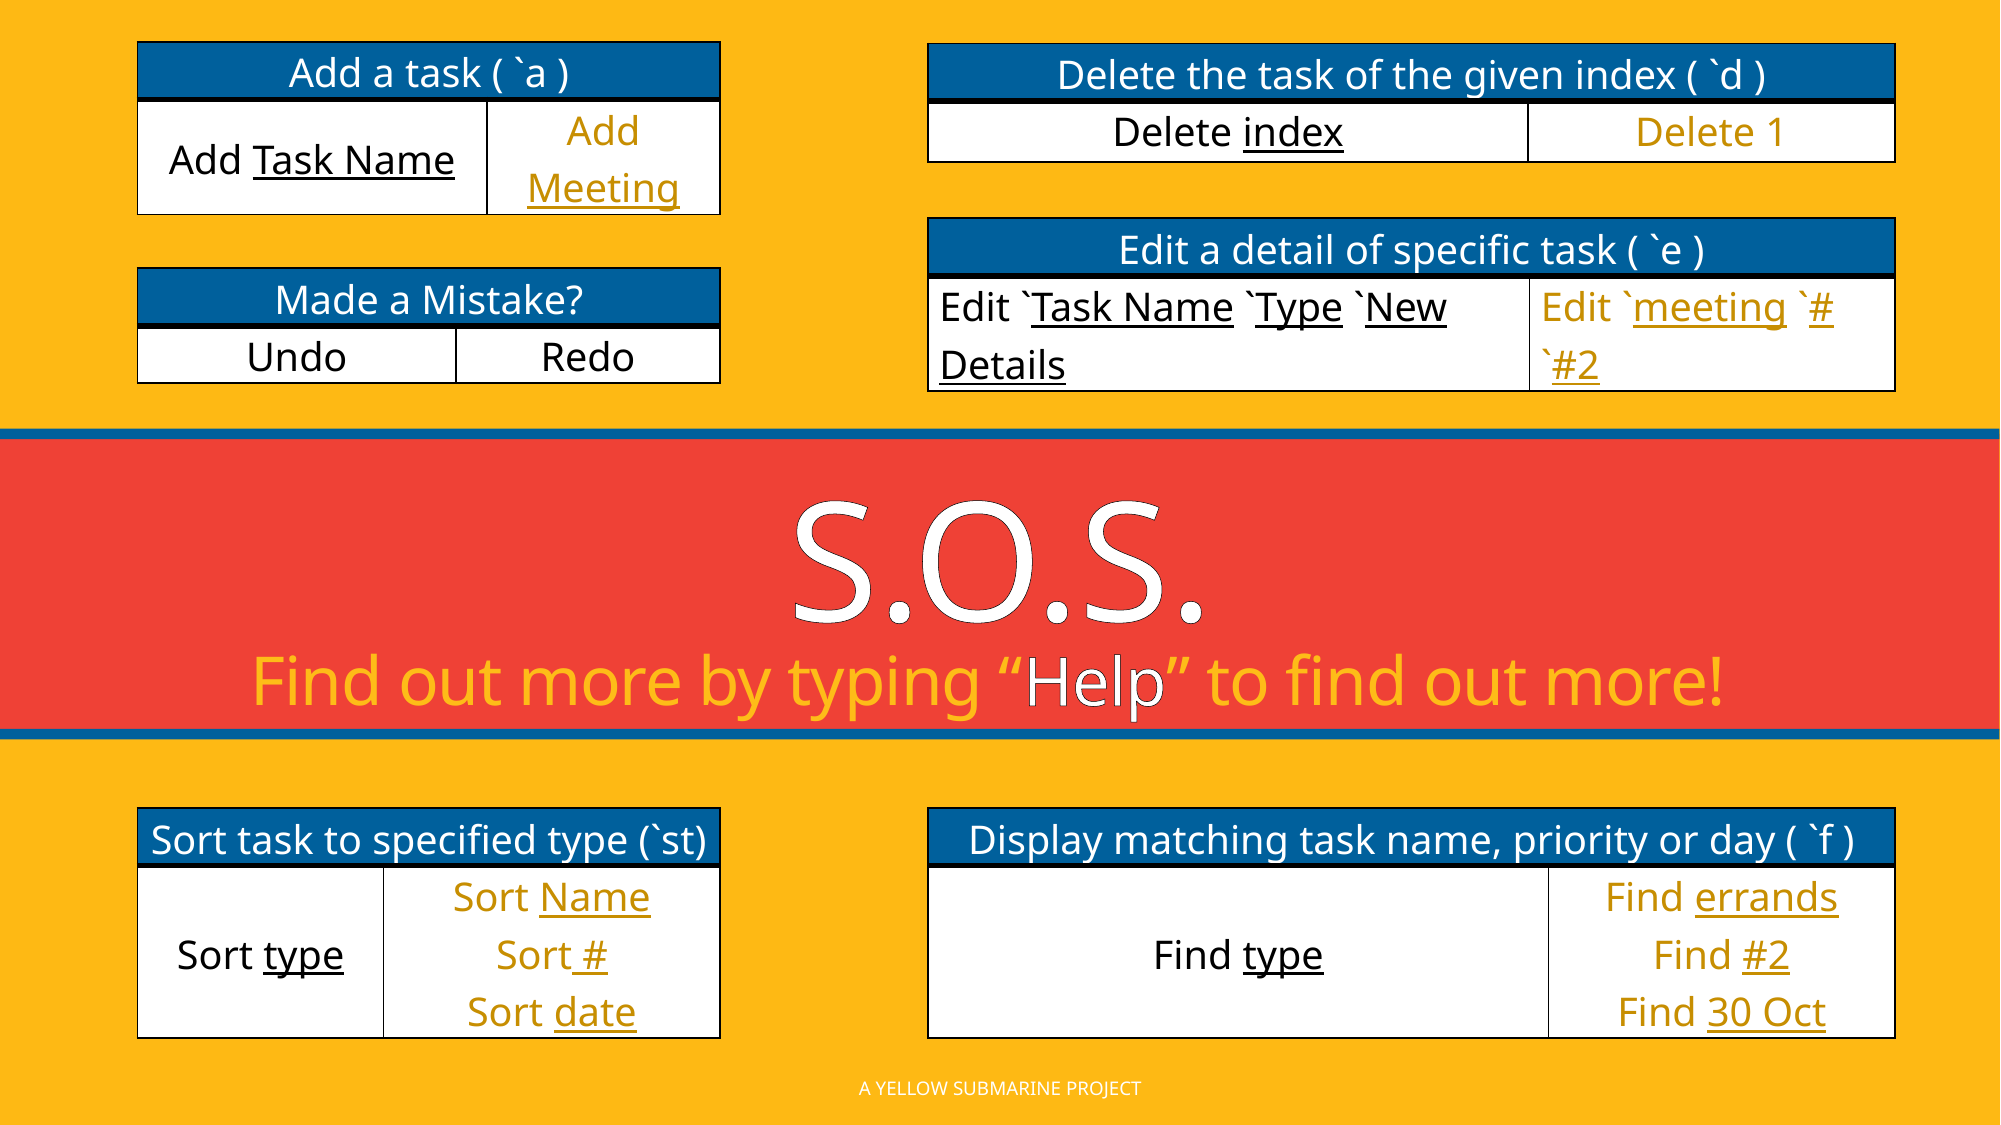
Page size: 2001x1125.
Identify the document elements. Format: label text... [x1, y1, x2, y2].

table_header Delete the task of the given index ( `d ) [929, 44, 1894, 98]
table_cell Add Task Name [138, 102, 486, 214]
table_cell Edit `meeting `# `#2 [1530, 279, 1894, 390]
table_cell Edit `Task Name `Type `New Details [929, 279, 1529, 390]
title S.O.S. [237, 444, 1763, 663]
table_header Edit a detail of specific task ( `e ) [929, 219, 1894, 273]
table_header Add a task ( `a ) [138, 43, 719, 97]
table_cell Redo [457, 329, 719, 382]
footer A Yellow Submarine Project [604, 1059, 1396, 1120]
table_header Made a Mistake? [138, 269, 719, 323]
table_cell Undo [138, 329, 455, 382]
table_cell Sort type [138, 868, 383, 1037]
table_cell Add Meeting [488, 102, 719, 214]
table_header Sort task to specified type (`st) [138, 809, 719, 863]
table_header Display matching task name, priority or day ( `f ) [929, 809, 1894, 863]
table_cell Find type [929, 868, 1548, 1037]
table_cell Sort Name Sort # Sort date [384, 868, 719, 1037]
table_cell Delete index [929, 104, 1527, 161]
text_box Find out more by typing “Help” to find out more! [225, 626, 1751, 729]
table_cell Delete 1 [1529, 104, 1894, 161]
table_cell Find errands Find #2 Find 30 Oct [1549, 868, 1894, 1037]
